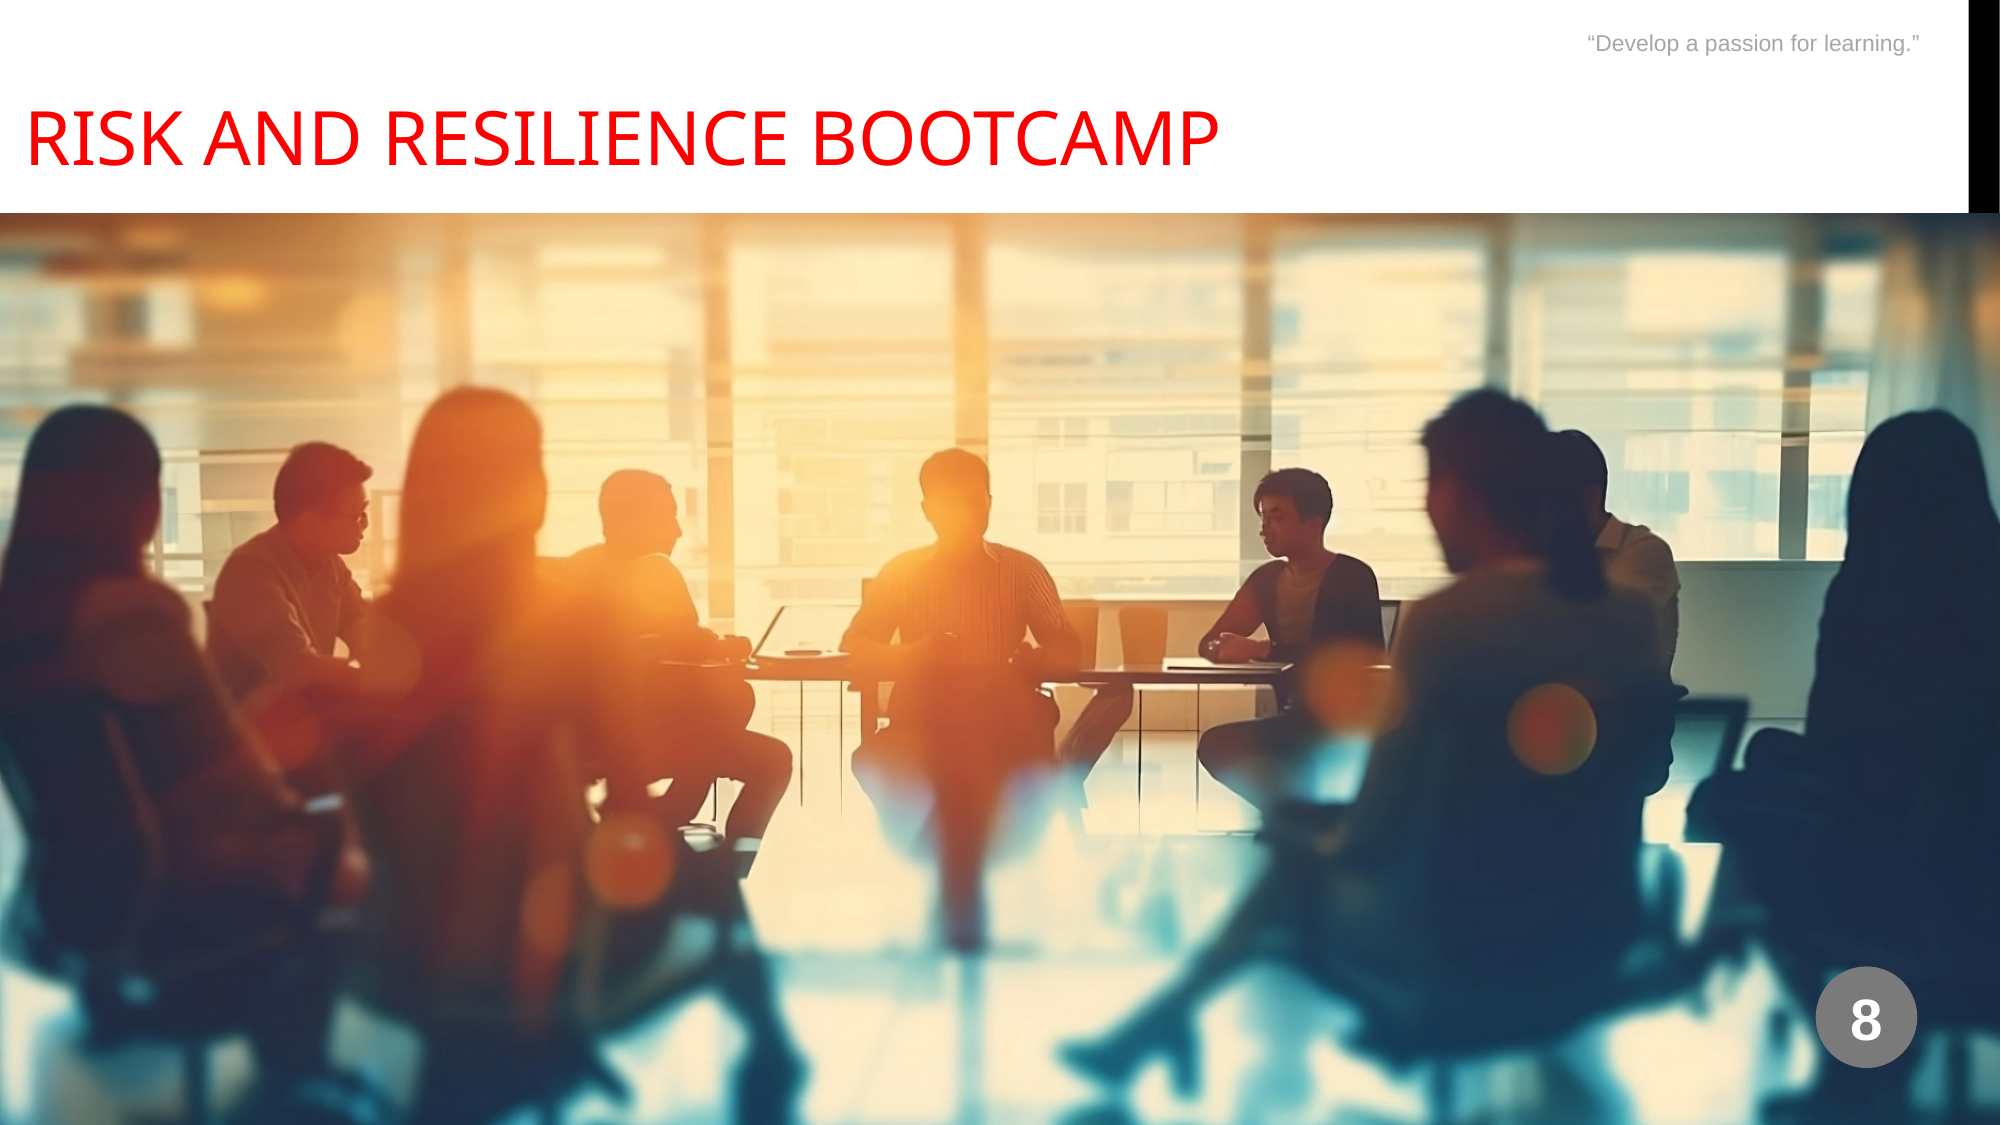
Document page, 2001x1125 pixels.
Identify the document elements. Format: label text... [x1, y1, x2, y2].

text_box RISK AND RESILIENCE BOOTCAMP [9, 76, 1701, 211]
picture [0, 213, 2000, 1125]
footer “Develop a passion for learning.” [1572, 20, 2000, 77]
